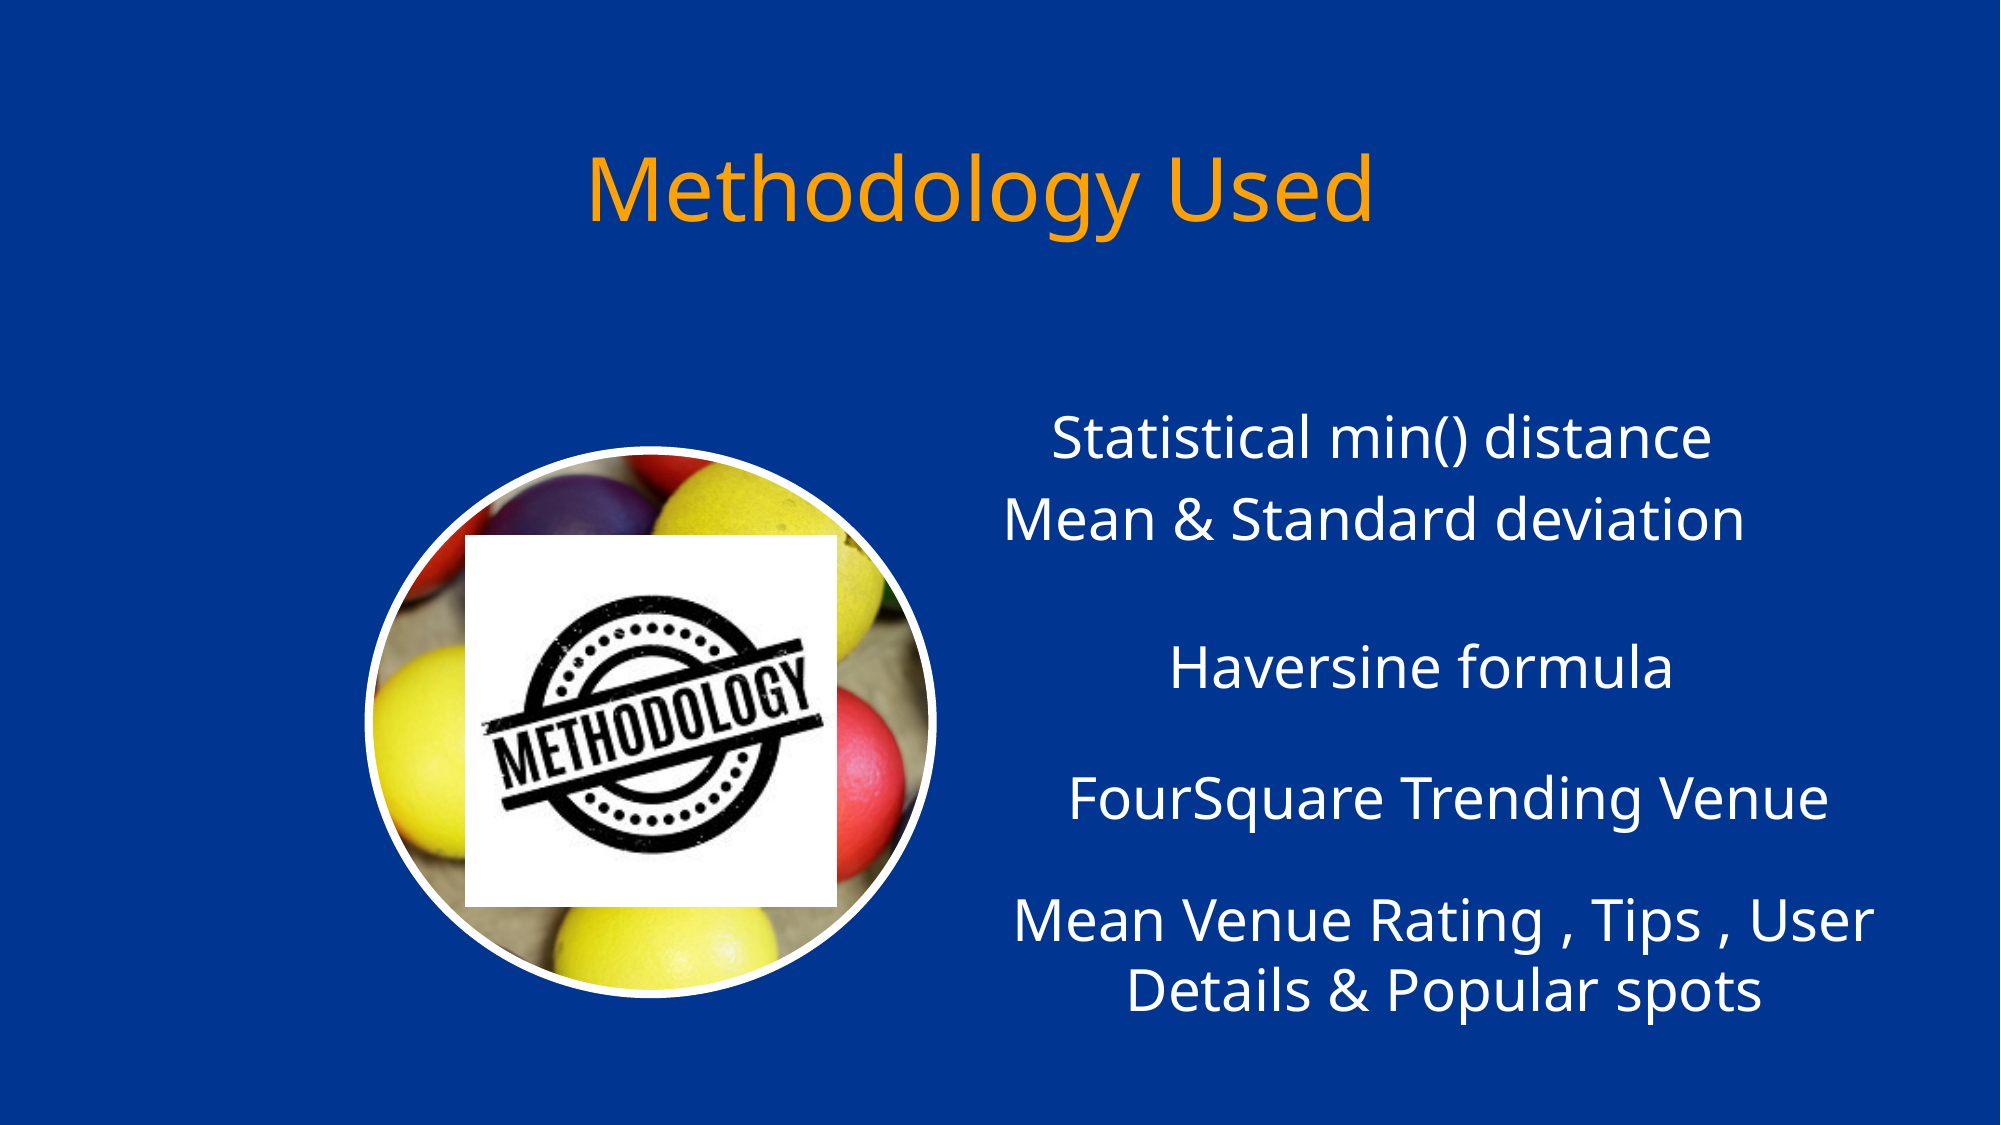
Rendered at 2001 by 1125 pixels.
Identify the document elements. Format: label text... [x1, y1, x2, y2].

list FourSquare Trending Venue [981, 753, 1917, 829]
list Methodology Used [368, 125, 1594, 275]
picture [368, 450, 933, 994]
text_box Mean Venue Rating , Tips , User Details & Popular spots [933, 875, 1958, 951]
list Statistical min() distance Mean & Standard deviation [931, 392, 1834, 468]
list Haversine formula [1038, 622, 1806, 698]
